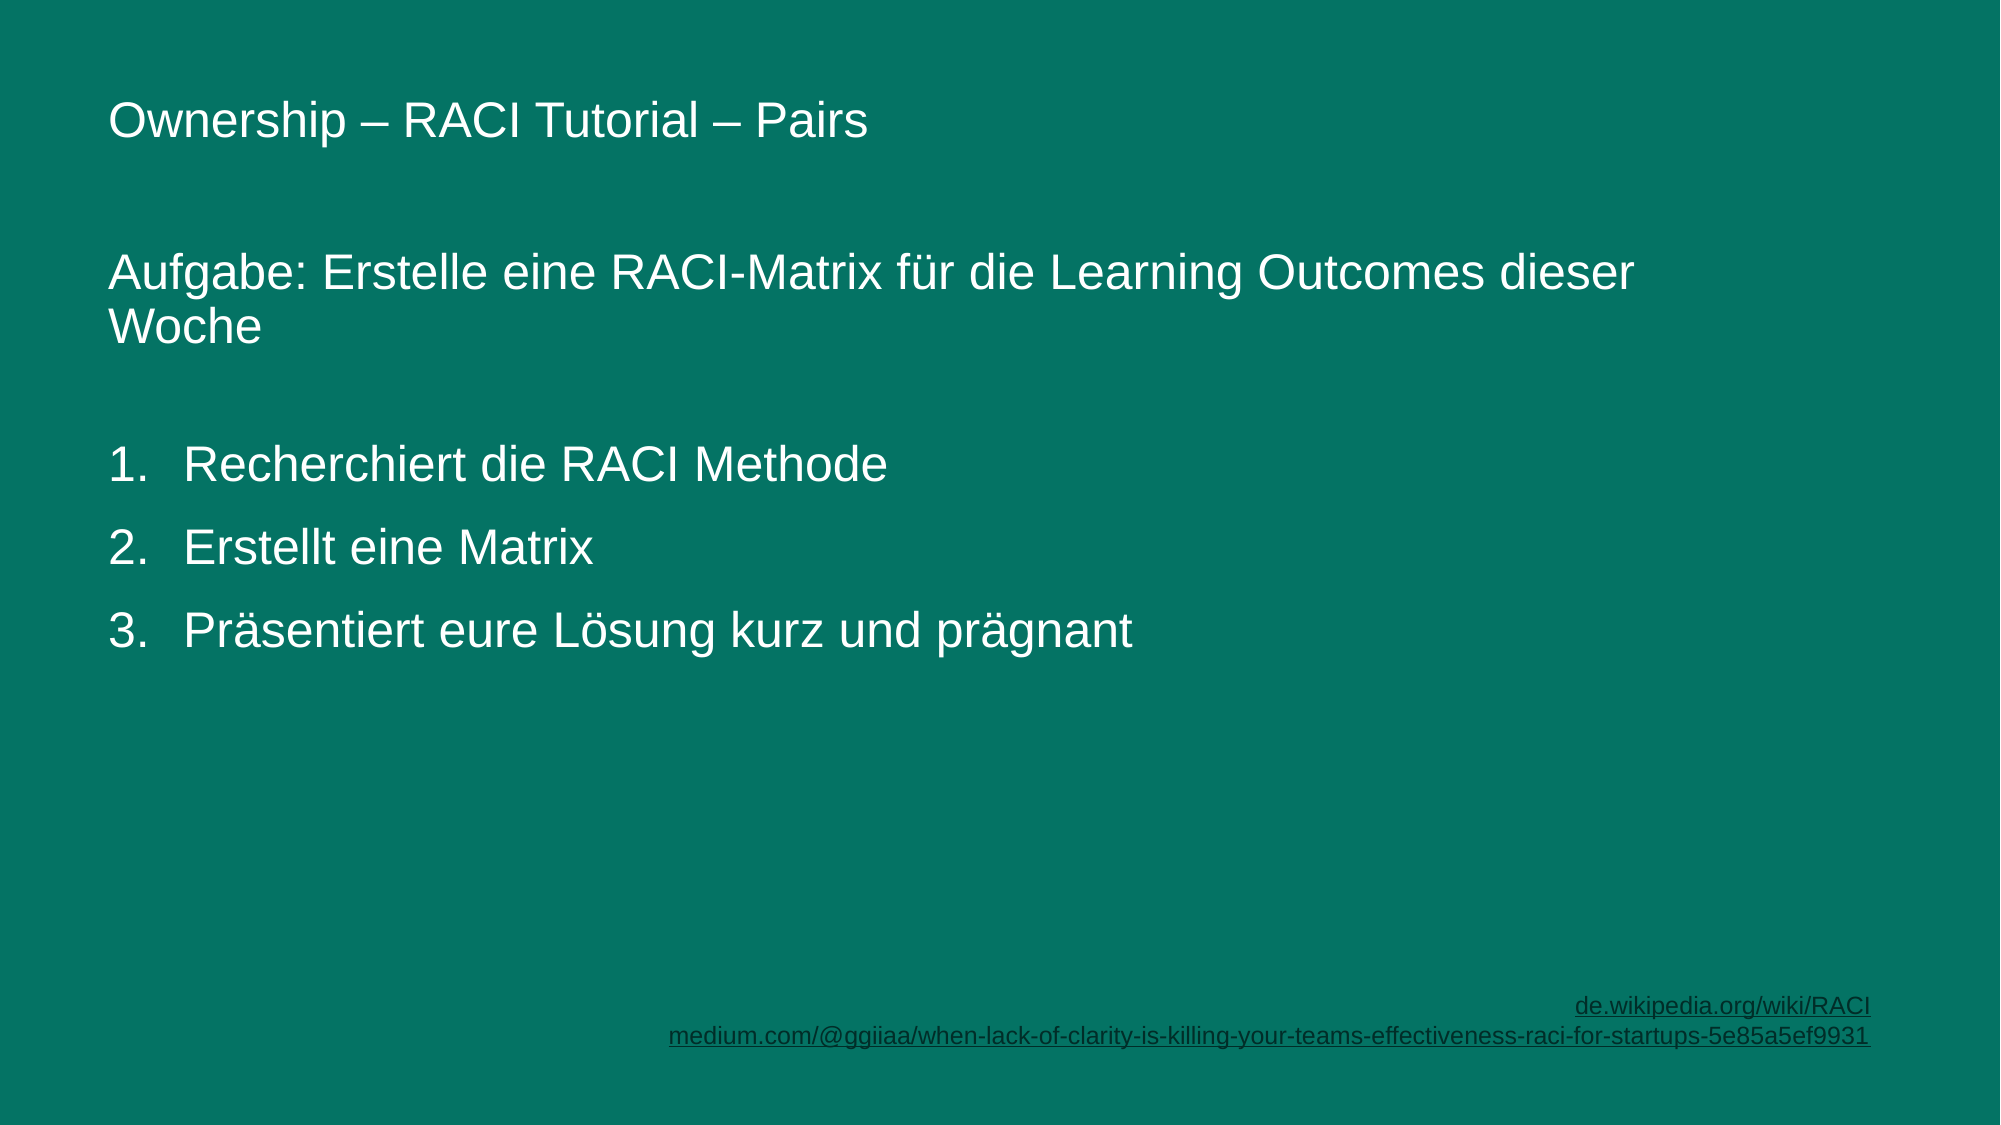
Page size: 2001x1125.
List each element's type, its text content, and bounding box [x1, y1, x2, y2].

title Ownership – RACI Tutorial – Pairs [108, 94, 1377, 243]
text_box de.wikipedia.org/wiki/RACI medium.com/@ggiiaa/when-lack-of-clarity-is-killing-your-teams-effectiveness-raci-for-startups-5e85a5ef9931 [549, 899, 1872, 1063]
list Aufgabe: Erstelle eine RACI-Matrix für die Learning Outcomes dieser Woche Recherchiert die RACI Methode Erstellt eine Matrix Präsentiert eure Lösung kurz und prägnant [108, 246, 1767, 981]
